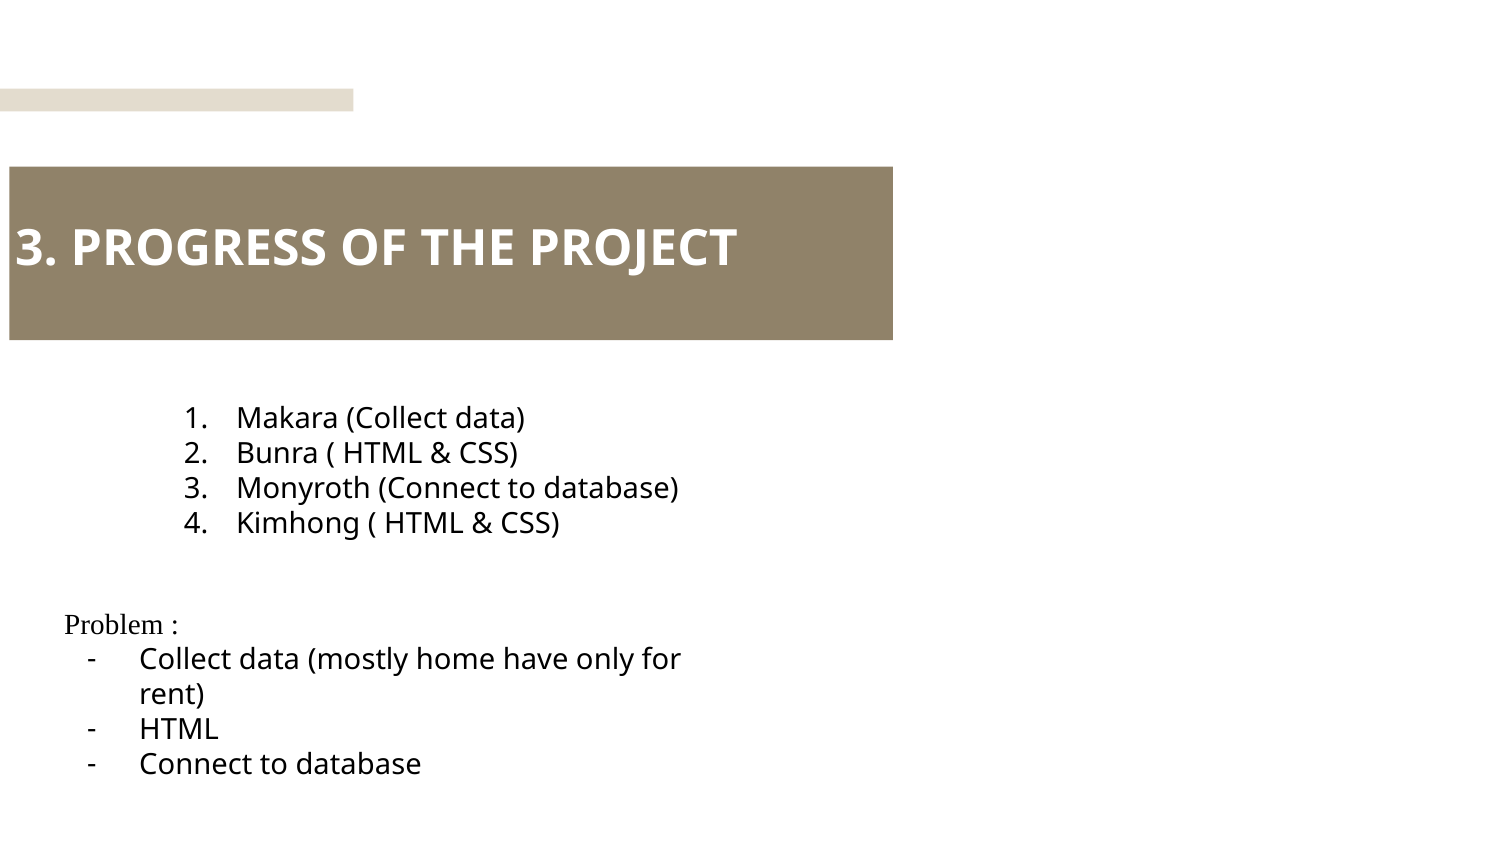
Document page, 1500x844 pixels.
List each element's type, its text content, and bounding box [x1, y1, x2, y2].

title 3. PROGRESS OF THE PROJECT [0, 200, 922, 341]
text_box Problem : Collect data (mostly home have only for rent) HTML Connect to database [49, 590, 726, 795]
text_box [9, 166, 893, 200]
text_box [0, 88, 354, 112]
text_box Makara (Collect data) Bunra ( HTML & CSS) Monyroth (Connect to database) Kimhong ( HTML & CSS) [146, 384, 776, 555]
subtitle Mercury is the closest planet to the Sun and the smallest one in the Solar System—it’s only a bit larger than our Moon. The planet’s name has nothing to do with the liquid metal, since it was named after the Roman messenger god, Mercury [370, 509, 868, 676]
